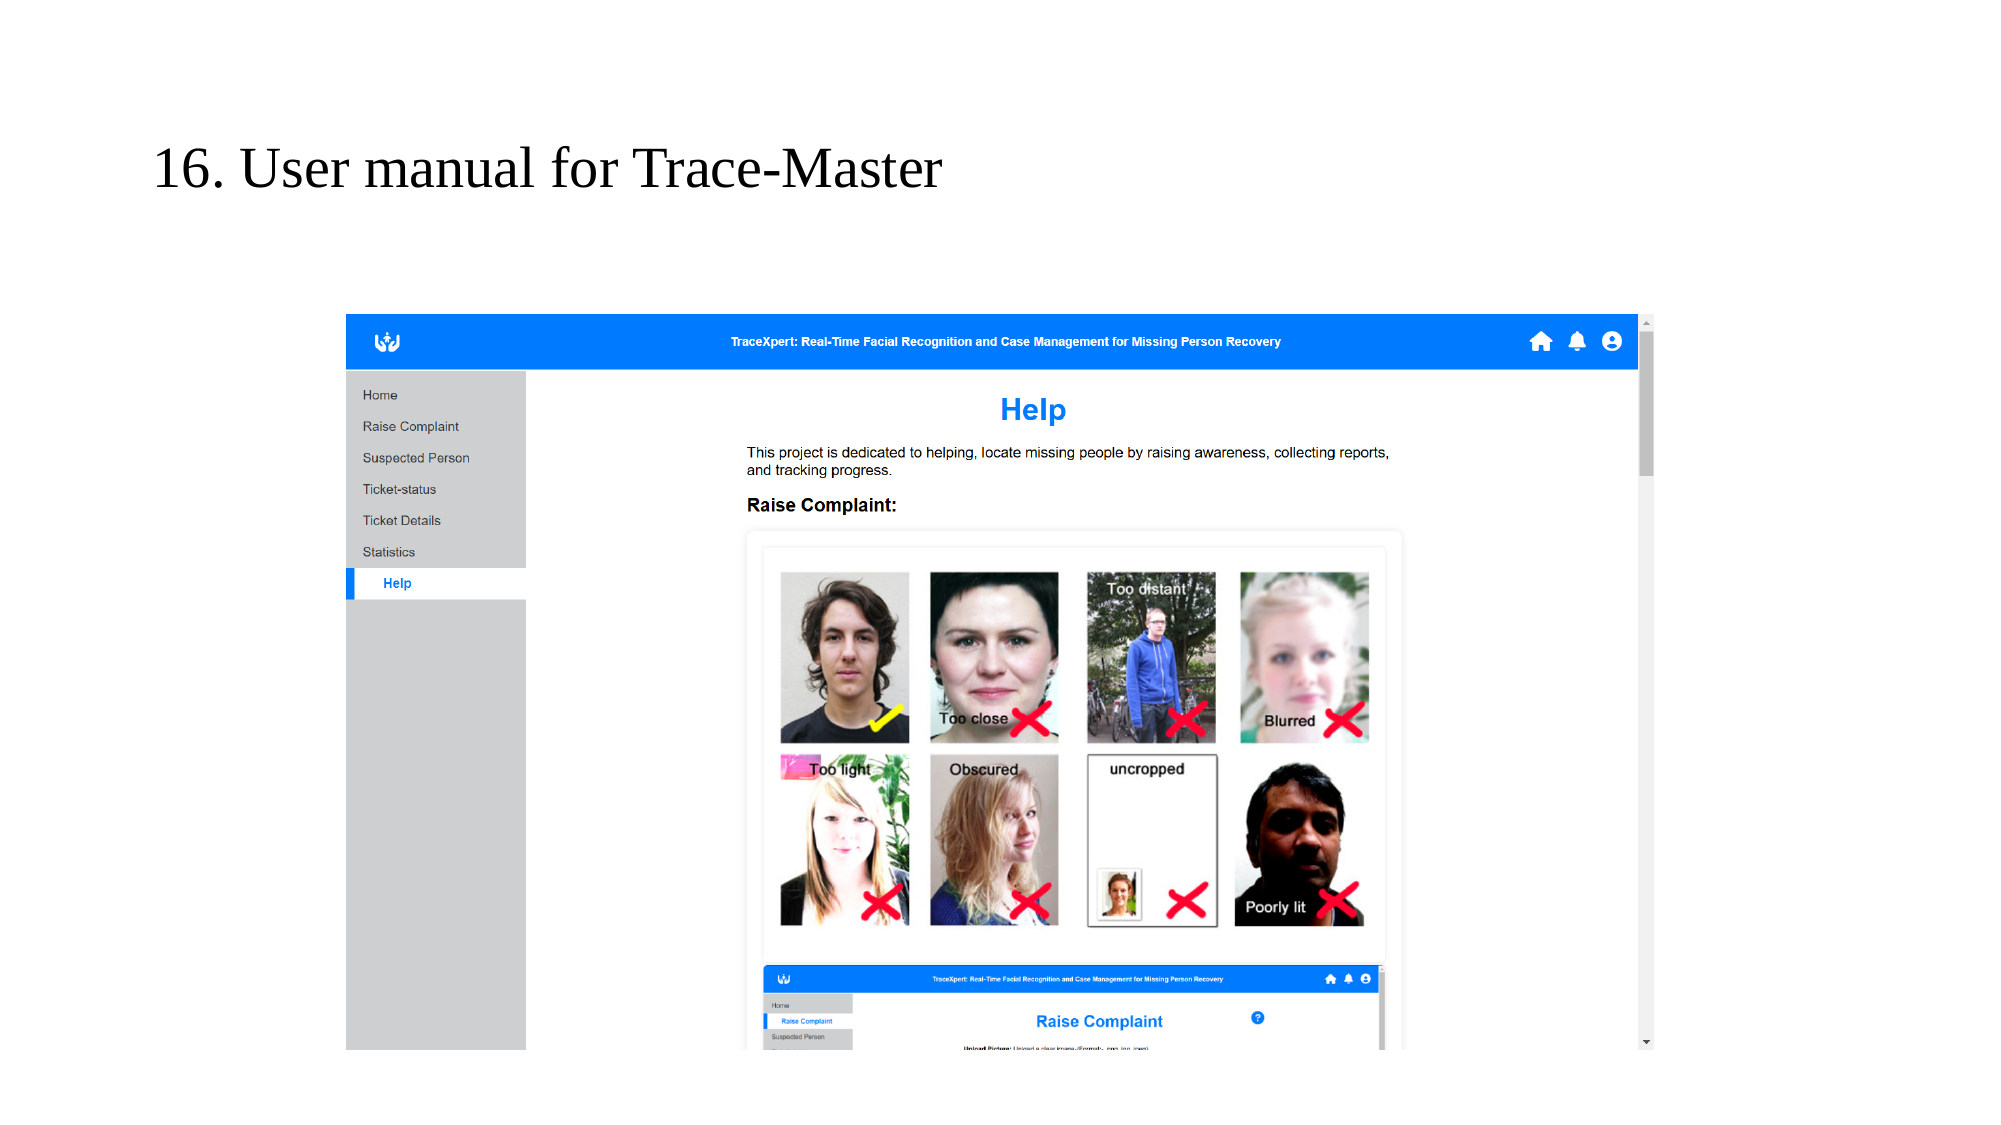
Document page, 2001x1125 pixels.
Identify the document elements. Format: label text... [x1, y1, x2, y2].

title 16. User manual for Trace-Master [137, 59, 1863, 278]
picture [346, 314, 1654, 1050]
